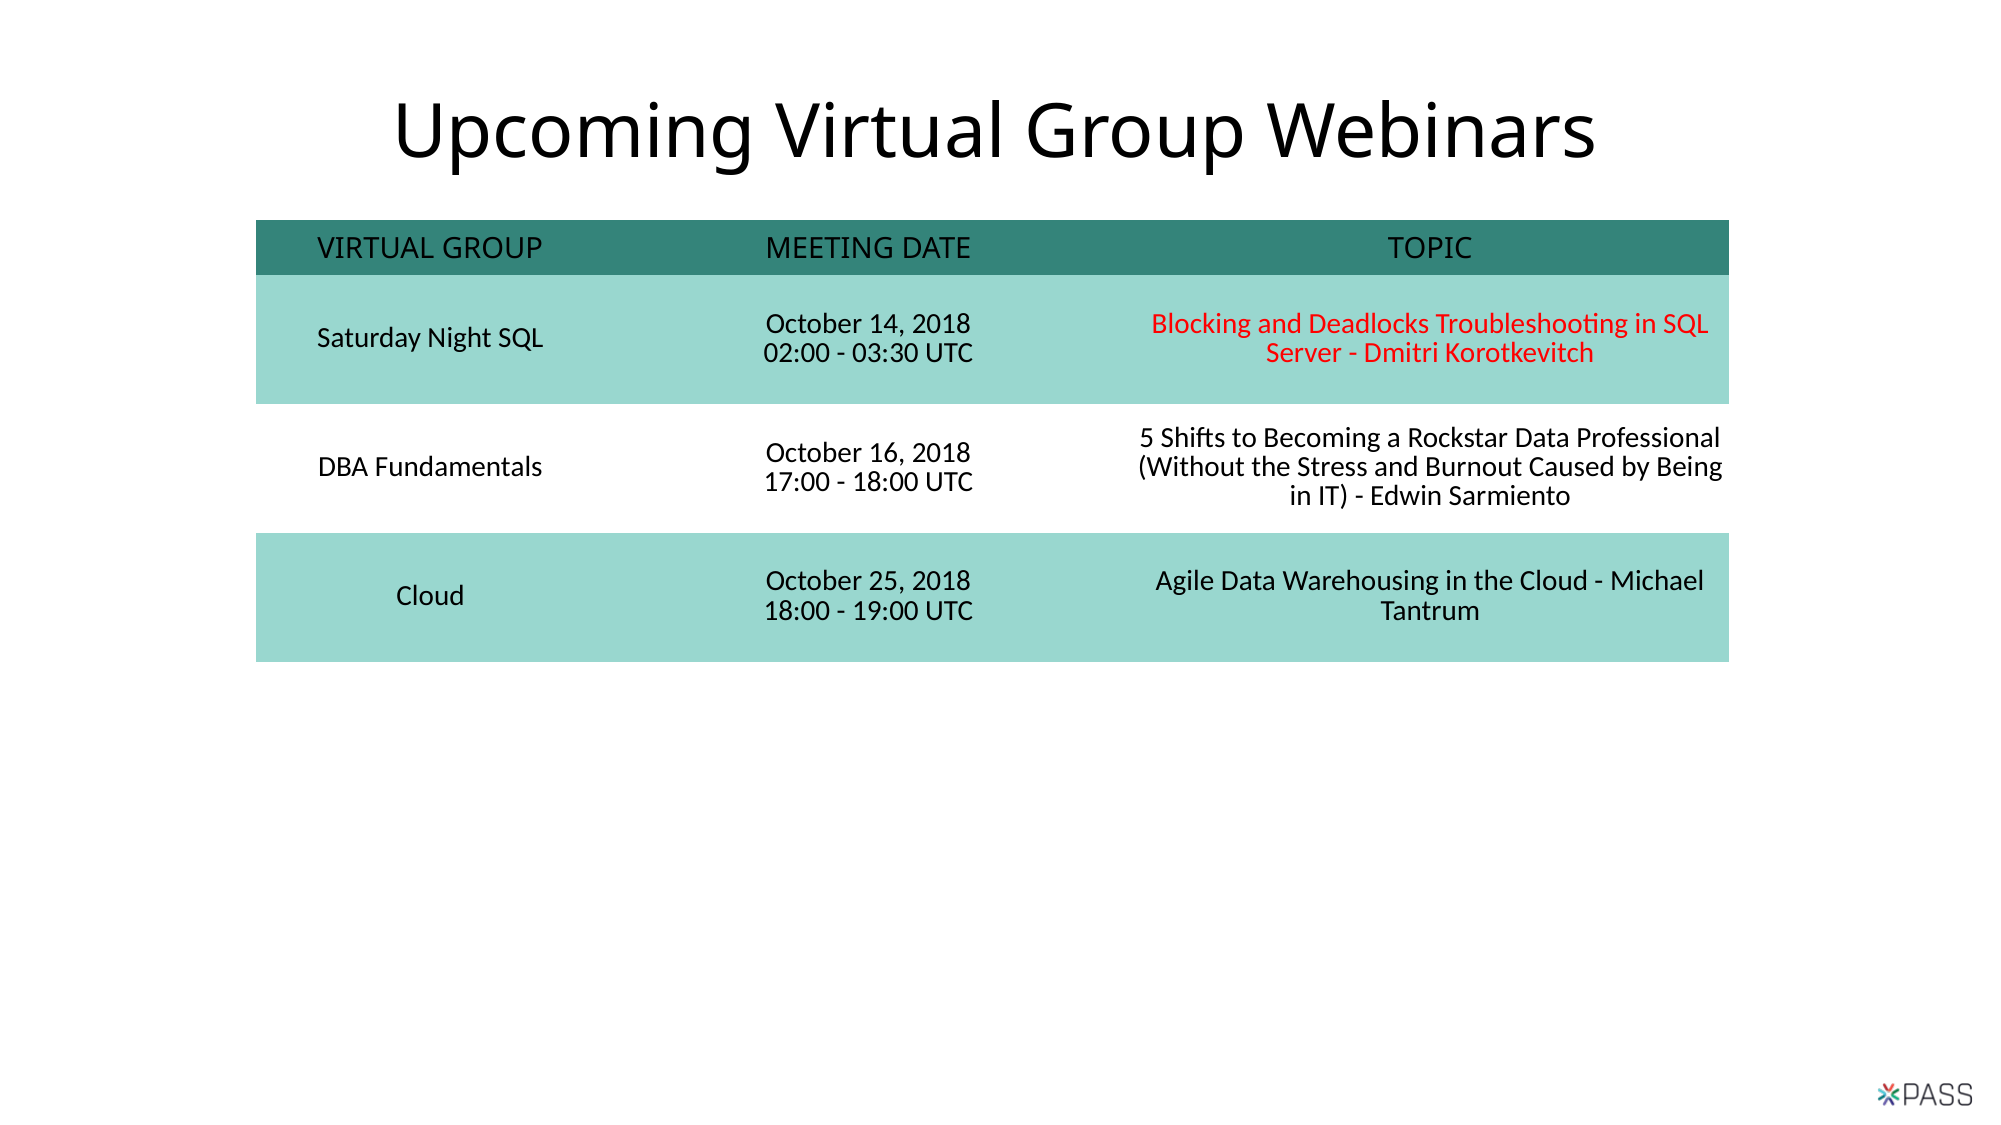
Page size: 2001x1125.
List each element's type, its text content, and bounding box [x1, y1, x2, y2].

table_header VIRTUAL GROUP [256, 220, 605, 275]
table_cell Cloud [256, 533, 605, 662]
picture [1863, 1079, 1987, 1110]
table_cell Blocking and Deadlocks Troubleshooting in SQL Server - Dmitri Korotkevitch [1132, 275, 1729, 404]
table_header TOPIC [1132, 220, 1729, 275]
table_cell October 25, 2018 18:00 - 19:00 UTC [605, 533, 1132, 662]
table_cell October 16, 2018 17:00 - 18:00 UTC [605, 404, 1132, 533]
title Upcoming Virtual Group Webinars [95, 92, 1896, 205]
table_cell October 14, 2018 02:00 - 03:30 UTC [605, 275, 1132, 404]
table_cell Agile Data Warehousing in the Cloud - Michael Tantrum [1132, 533, 1729, 662]
table_header MEETING DATE [605, 220, 1132, 275]
table_cell DBA Fundamentals [256, 404, 605, 533]
table_cell Saturday Night SQL [256, 275, 605, 404]
table_cell 5 Shifts to Becoming a Rockstar Data Professional (Without the Stress and Burnout Caused by Being in IT) - Edwin Sarmiento [1132, 404, 1729, 533]
